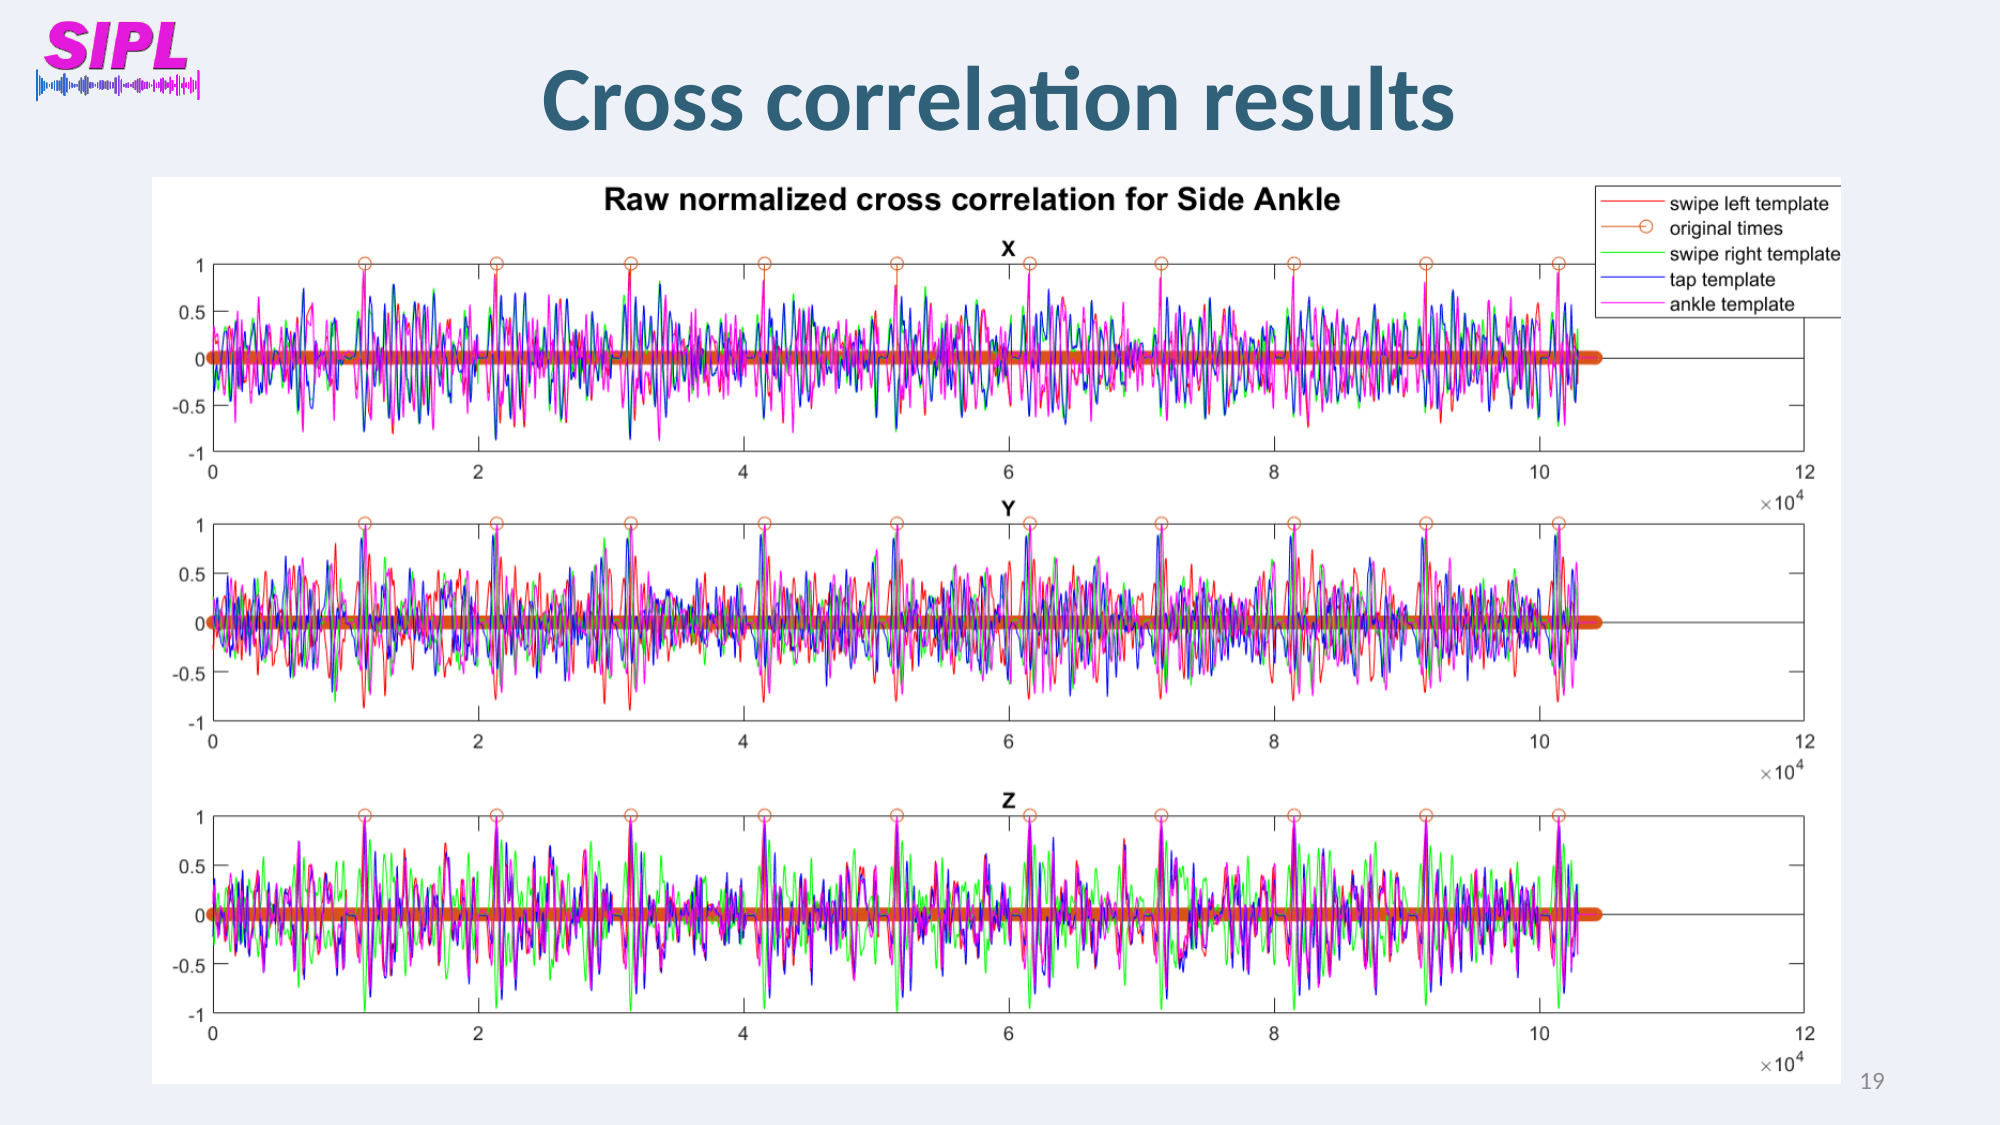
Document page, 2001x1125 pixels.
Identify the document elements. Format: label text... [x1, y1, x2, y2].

title Cross correlation results [99, 0, 1900, 188]
slide_number 19 [1433, 1050, 1900, 1110]
picture [24, 15, 99, 104]
picture [151, 177, 1842, 1084]
